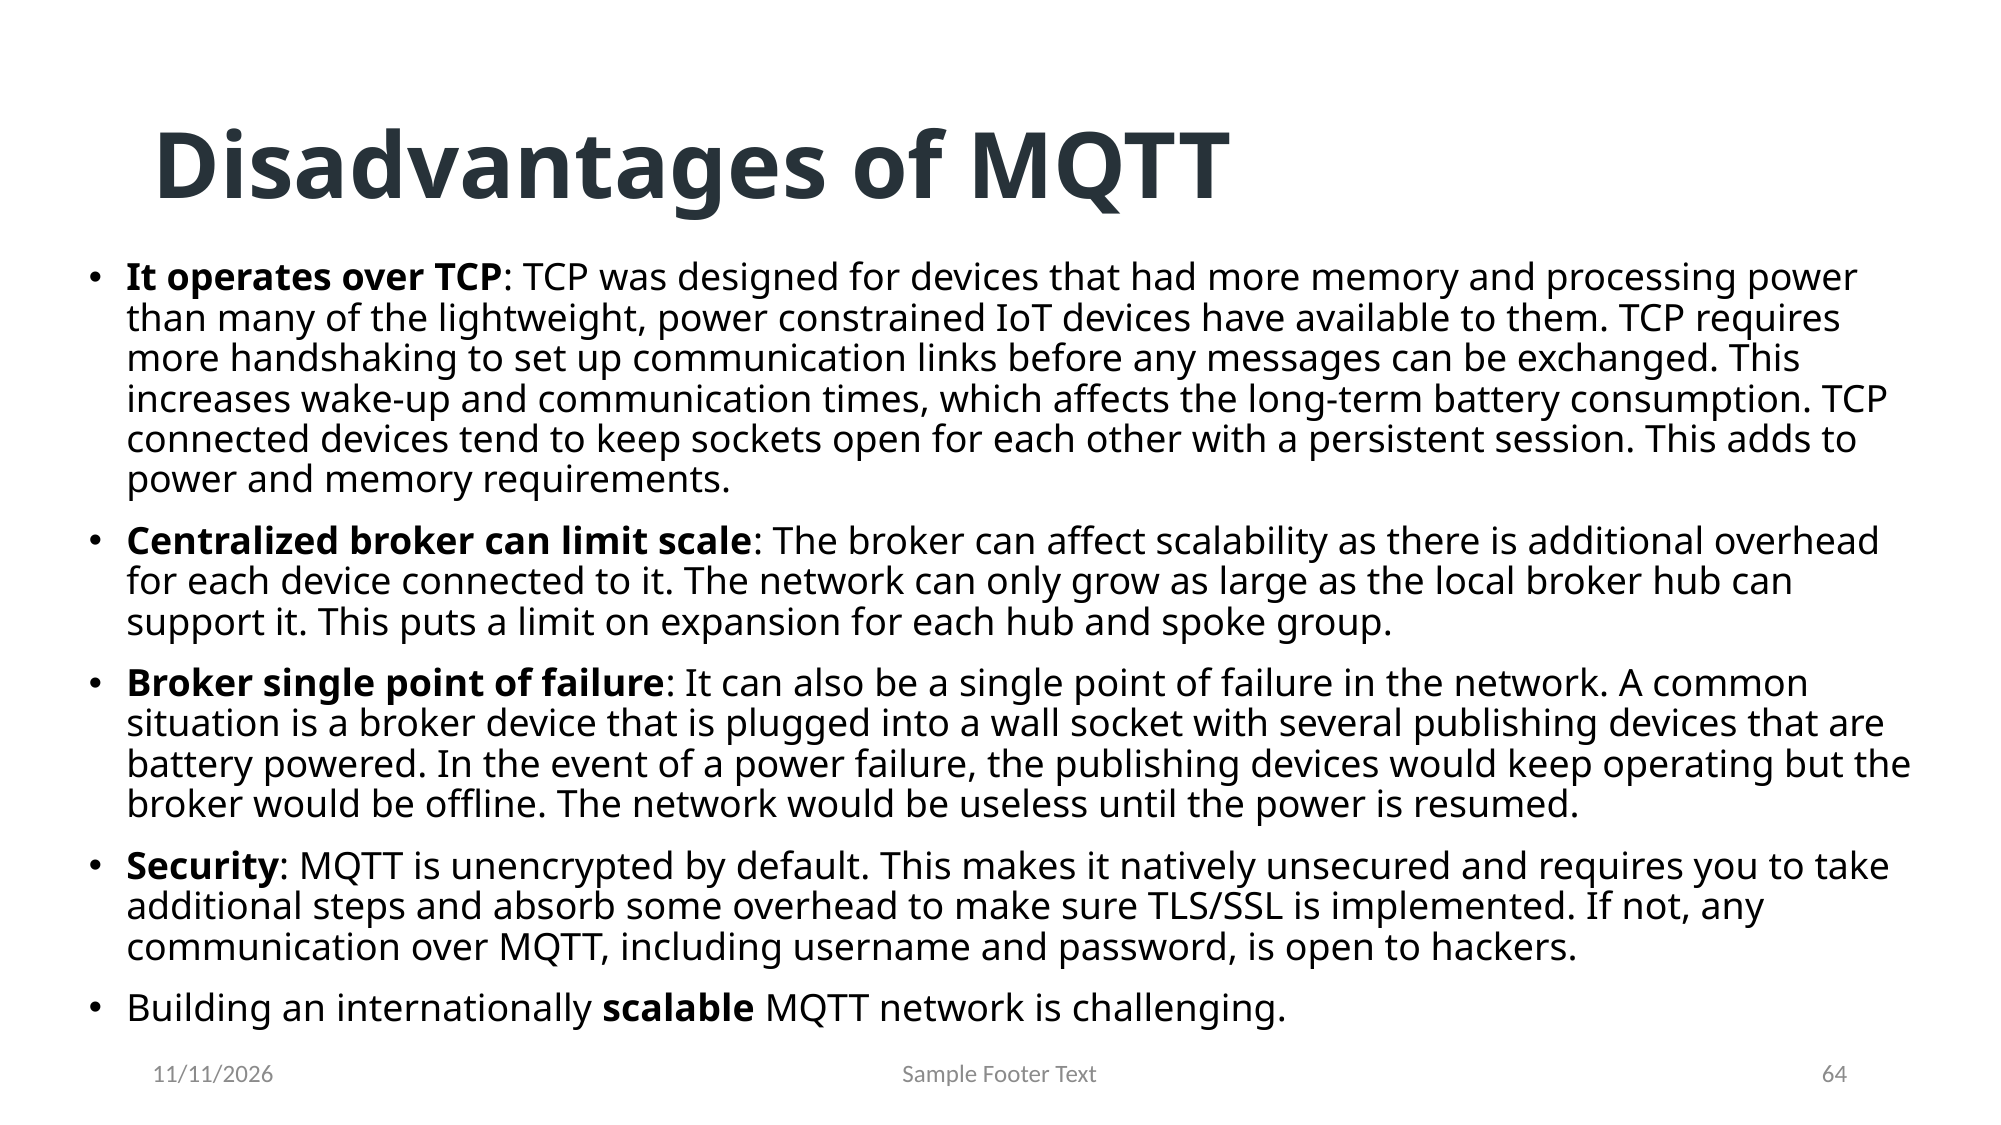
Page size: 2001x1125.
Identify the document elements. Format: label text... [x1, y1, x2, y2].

slide_number 64 [1412, 1042, 1863, 1103]
footer Sample Footer Text [662, 1042, 1338, 1103]
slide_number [137, 1042, 588, 1103]
title Disadvantages of MQTT [137, 59, 1863, 250]
list It operates over TCP: TCP was designed for devices that had more memory and processing power than many of the lightweight, power constrained IoT devices have available to them. TCP requires more handshaking to set up communication links before any messages can be exchanged. This increases wake-up and communication times, which affects the long-term battery consumption. TCP connected devices tend to keep sockets open for each other with a persistent session. This adds to power and memory requirements. Centralized broker can limit scale: The broker can affect scalability as there is additional overhead for each device connected to it. The network can only grow as large as the local broker hub can support it. This puts a limit on expansion for each hub and spoke group. Broker single point of failure: It can also be a single point of failure in the network. A common situation is a broker device that is plugged into a wall socket with several publishing devices that are battery powered. In the event of a power failure, the publishing devices would keep operating but the broker would be offline. The network would be useless until the power is resumed. Security: MQTT is unencrypted by default. This makes it natively unsecured and requires you to take additional steps and absorb some overhead to make sure TLS/SSL is implemented. If not, any communication over MQTT, including username and password, is open to hackers. Building an internationally scalable MQTT network is challenging. [73, 250, 1931, 1029]
